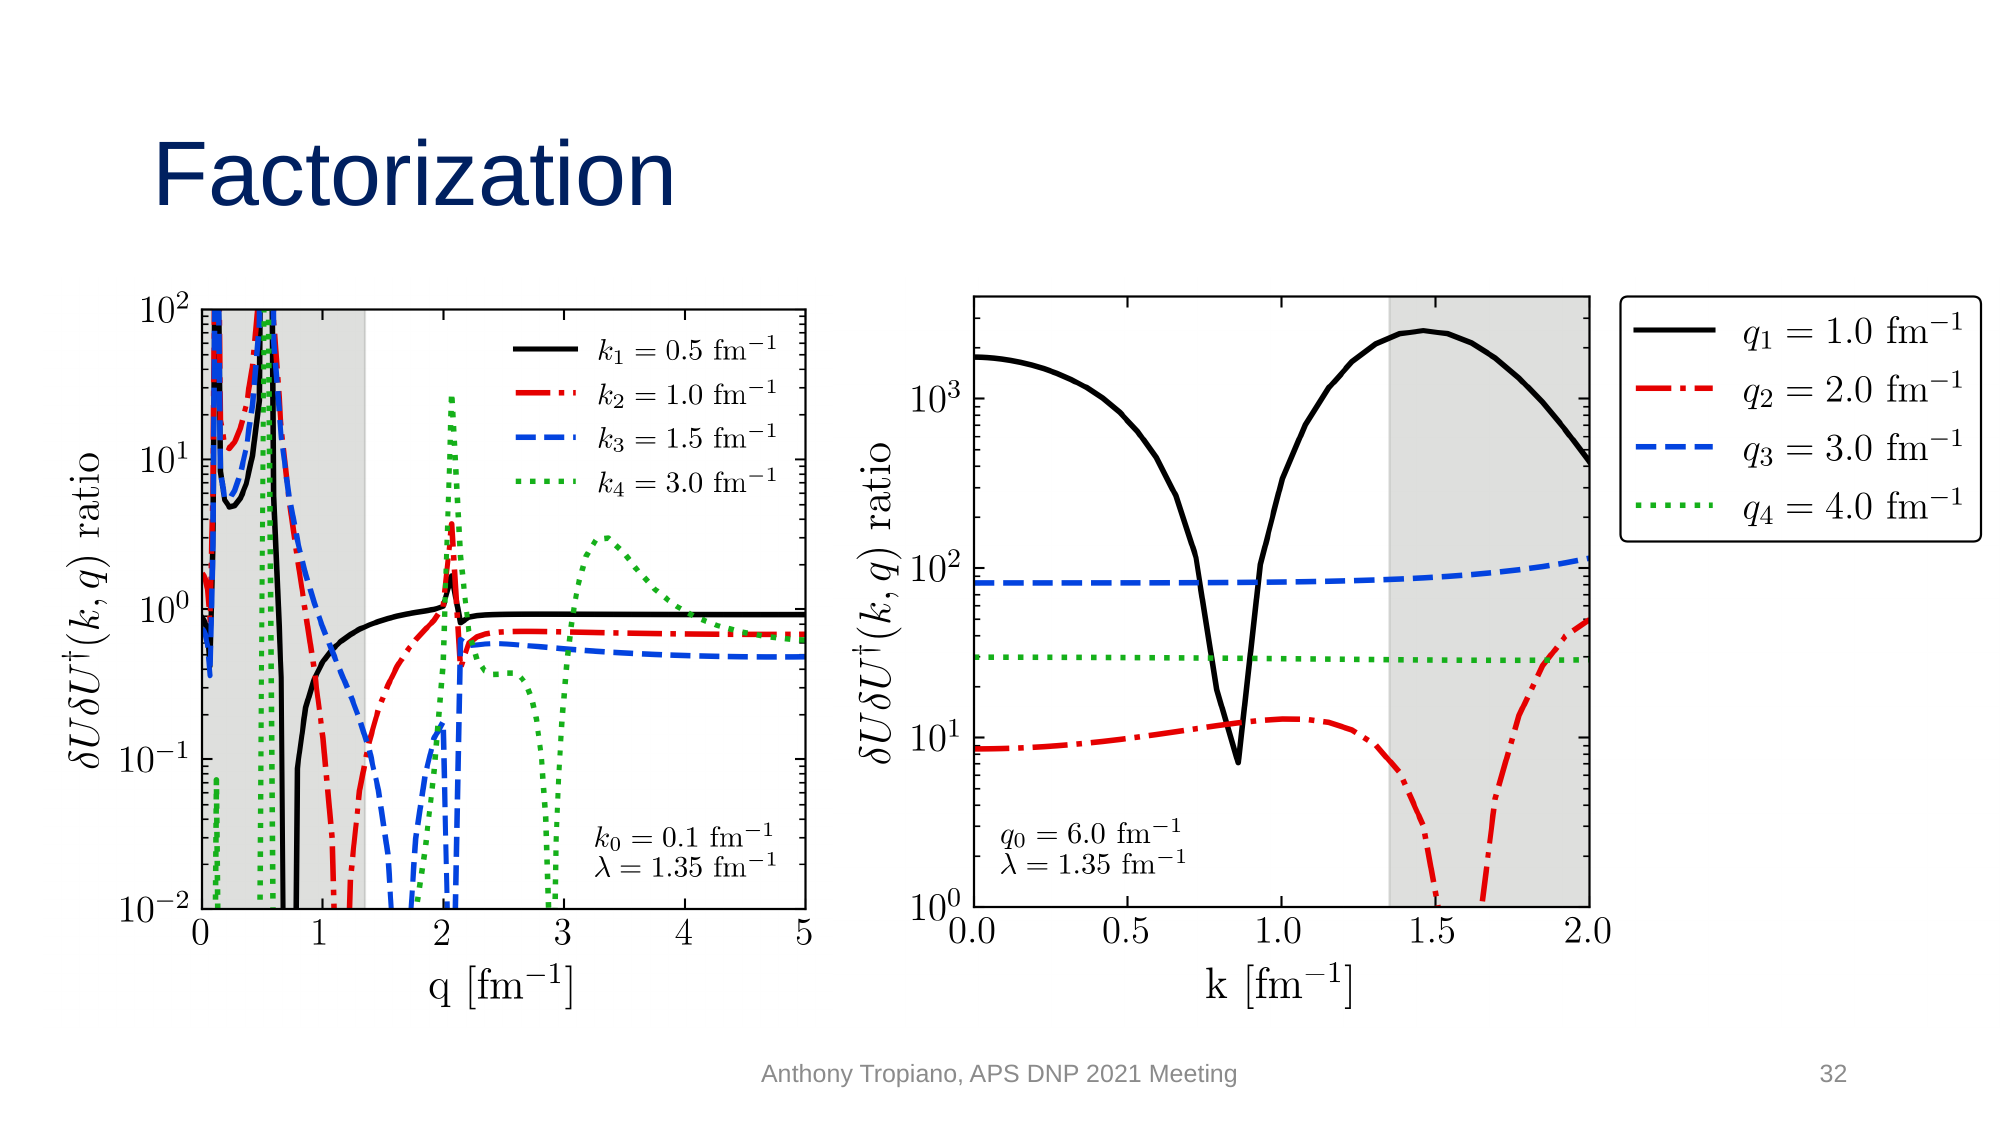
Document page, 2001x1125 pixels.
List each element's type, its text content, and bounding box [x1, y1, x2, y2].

title Factorization [137, 59, 1863, 277]
slide_number 32 [1412, 1042, 1863, 1103]
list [42, 277, 833, 1028]
footer Anthony Tropiano, APS DNP 2021 Meeting [662, 1042, 1338, 1103]
picture [833, 277, 2000, 1028]
